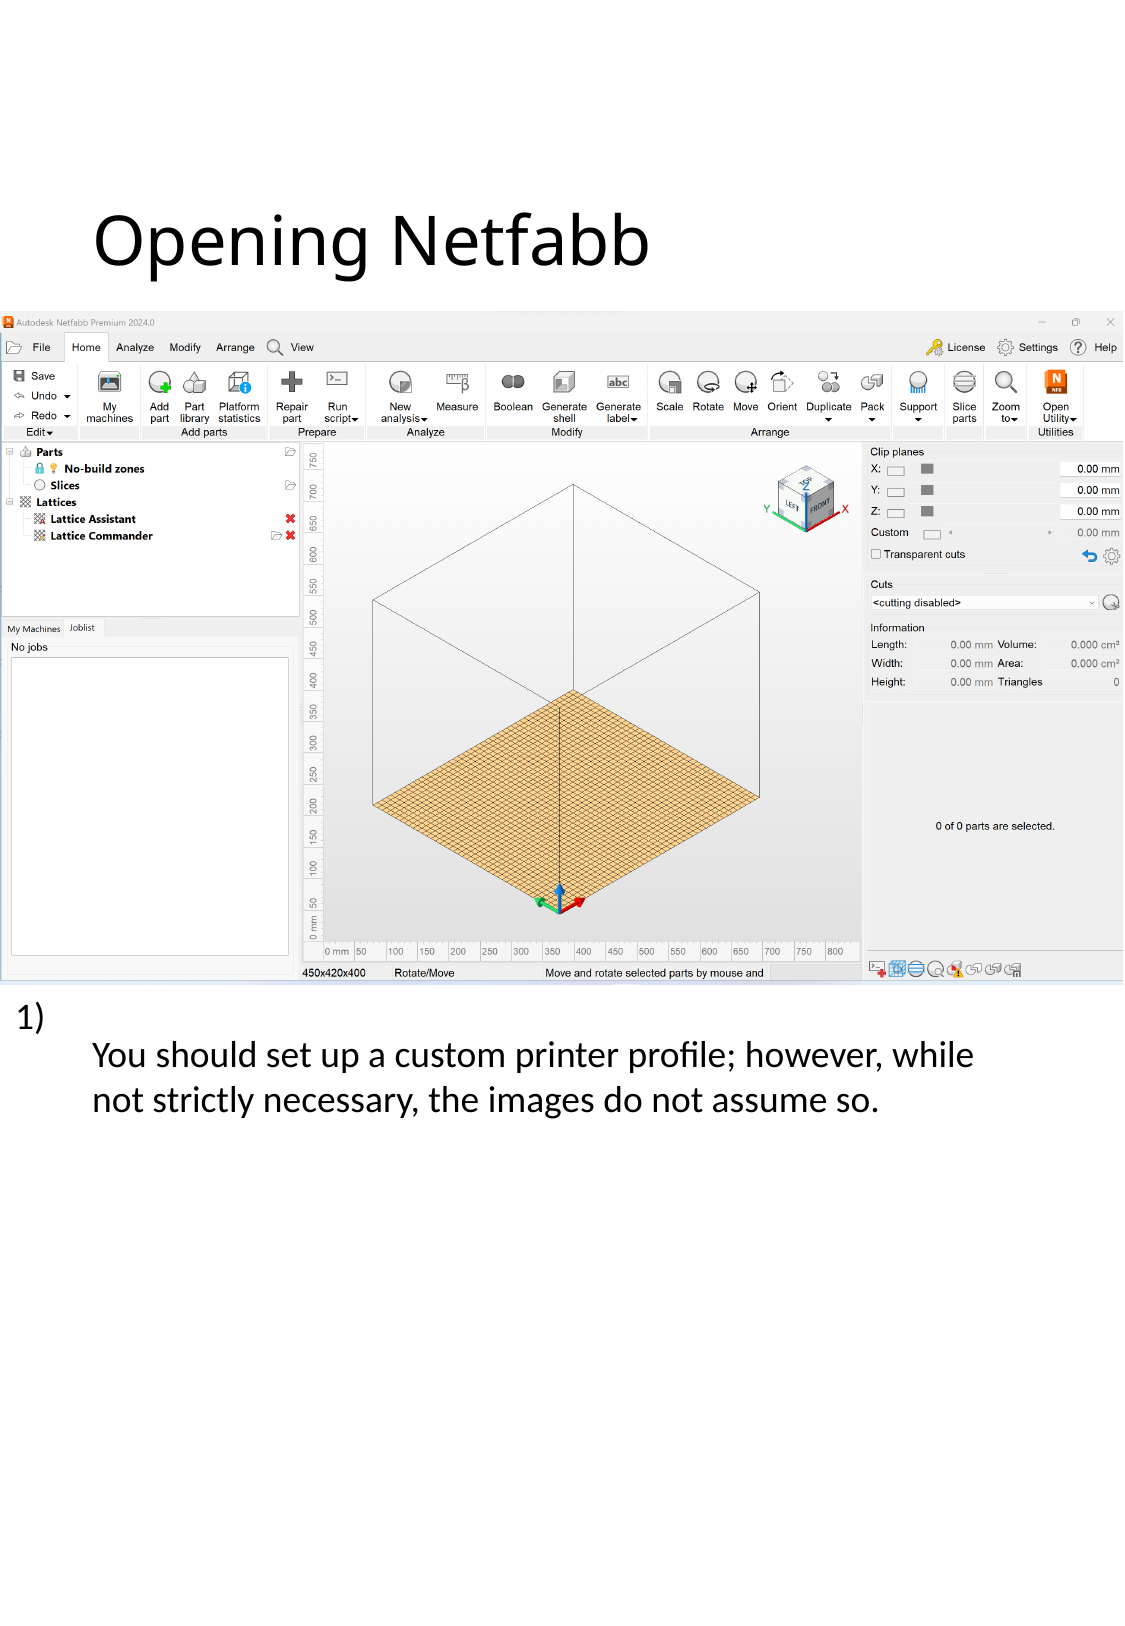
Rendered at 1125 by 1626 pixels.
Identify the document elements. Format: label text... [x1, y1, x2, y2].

text_box 1) [0, 985, 61, 1045]
text_box You should set up a custom printer profile; however, while not strictly necessary, the images do not assume so. [77, 1022, 1048, 1128]
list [0, 311, 1123, 985]
title Opening Netfabb [77, 86, 1048, 311]
